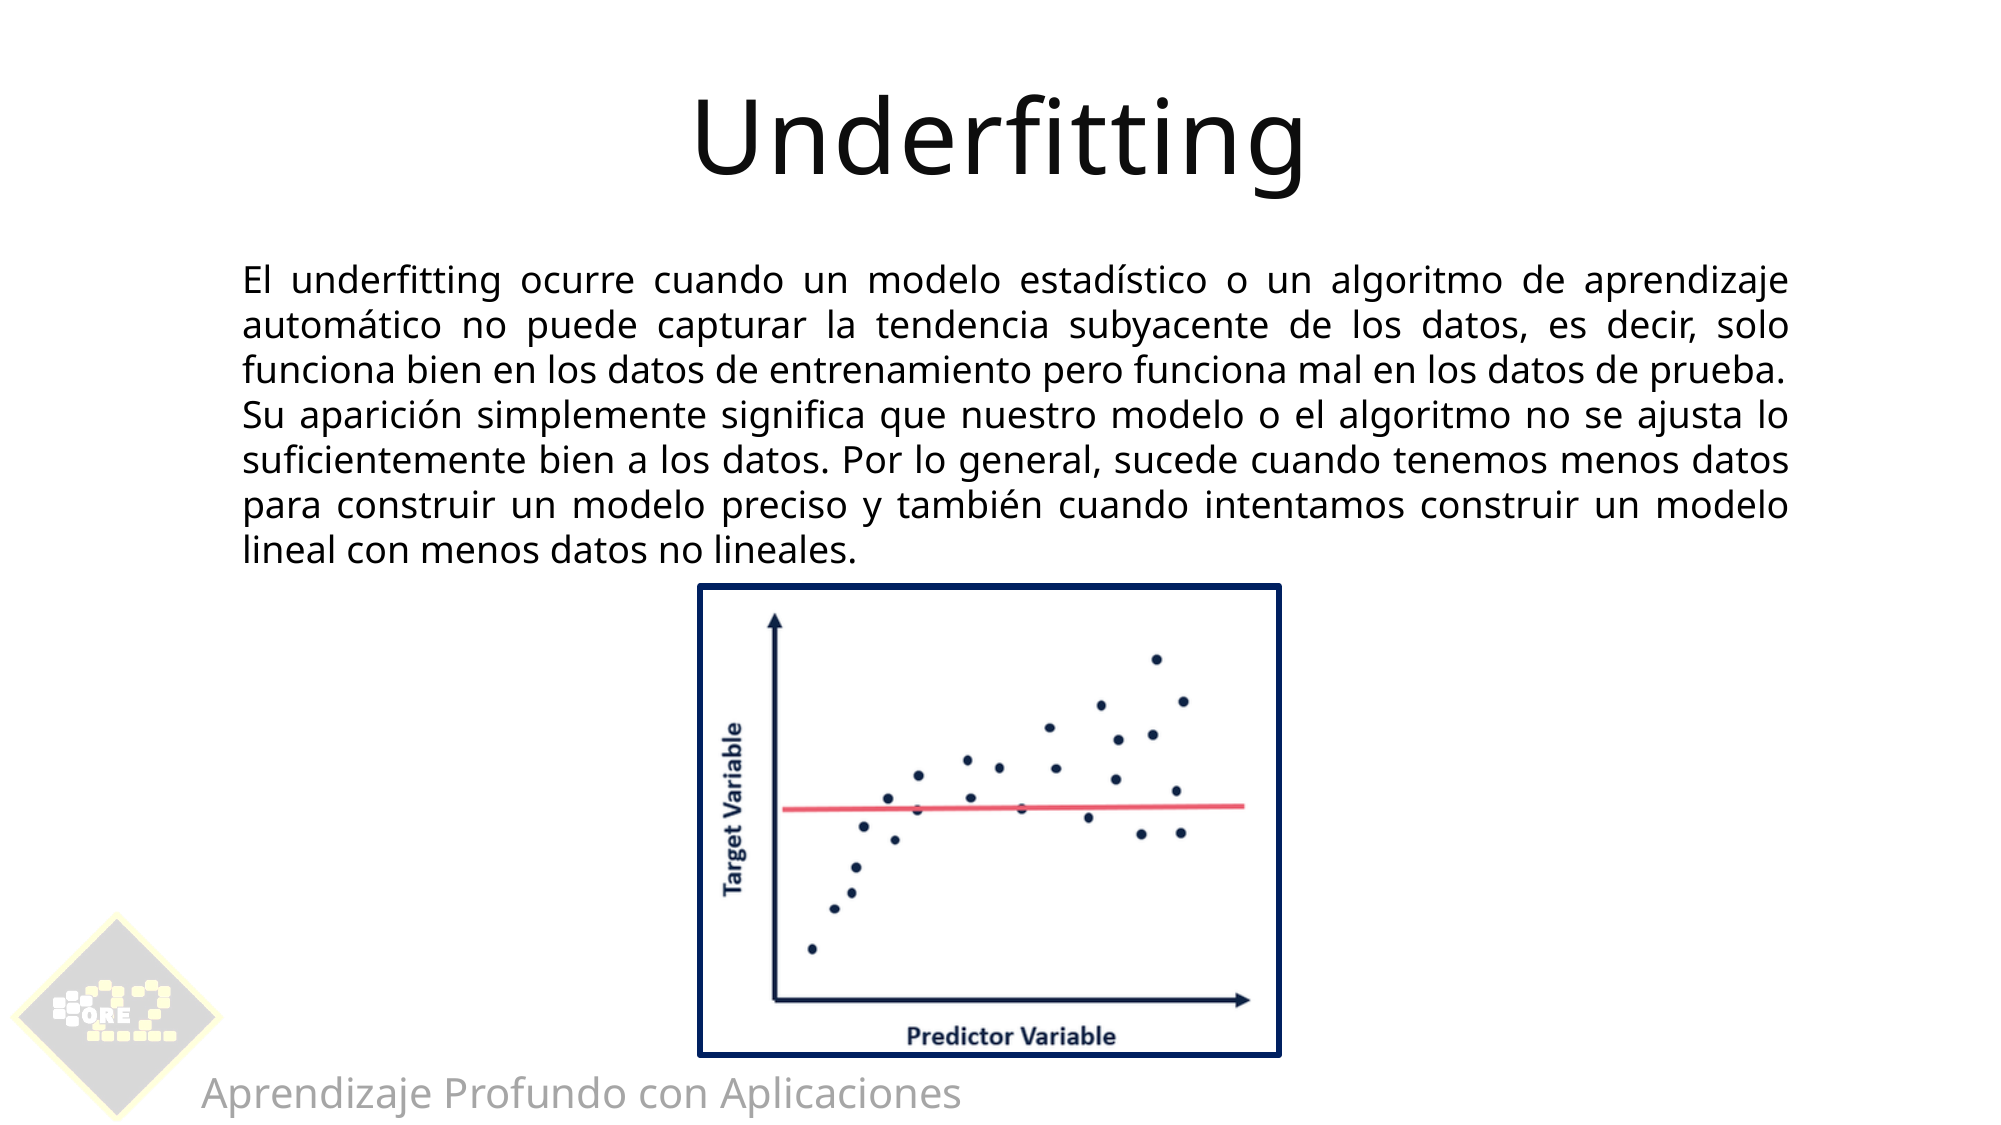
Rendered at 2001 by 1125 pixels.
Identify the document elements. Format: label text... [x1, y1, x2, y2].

picture [0, 910, 228, 1125]
text_box Underfitting [193, 87, 1806, 182]
text_box Aprendizaje Profundo con Aplicaciones [234, 1059, 1090, 1125]
picture [702, 589, 1277, 1052]
text_box El underfitting ocurre cuando un modelo estadístico o un algoritmo de aprendizaje automático no puede capturar la tendencia subyacente de los datos, es decir, solo funciona bien en los datos de entrenamiento pero funciona mal en los datos de prueba. Su aparición simplemente significa que nuestro modelo o el algoritmo no se ajusta lo suficientemente bien a los datos. Por lo general, sucede cuando tenemos menos datos para construir un modelo preciso y también cuando intentamos construir un modelo lineal con menos datos no lineales. [227, 248, 1806, 579]
